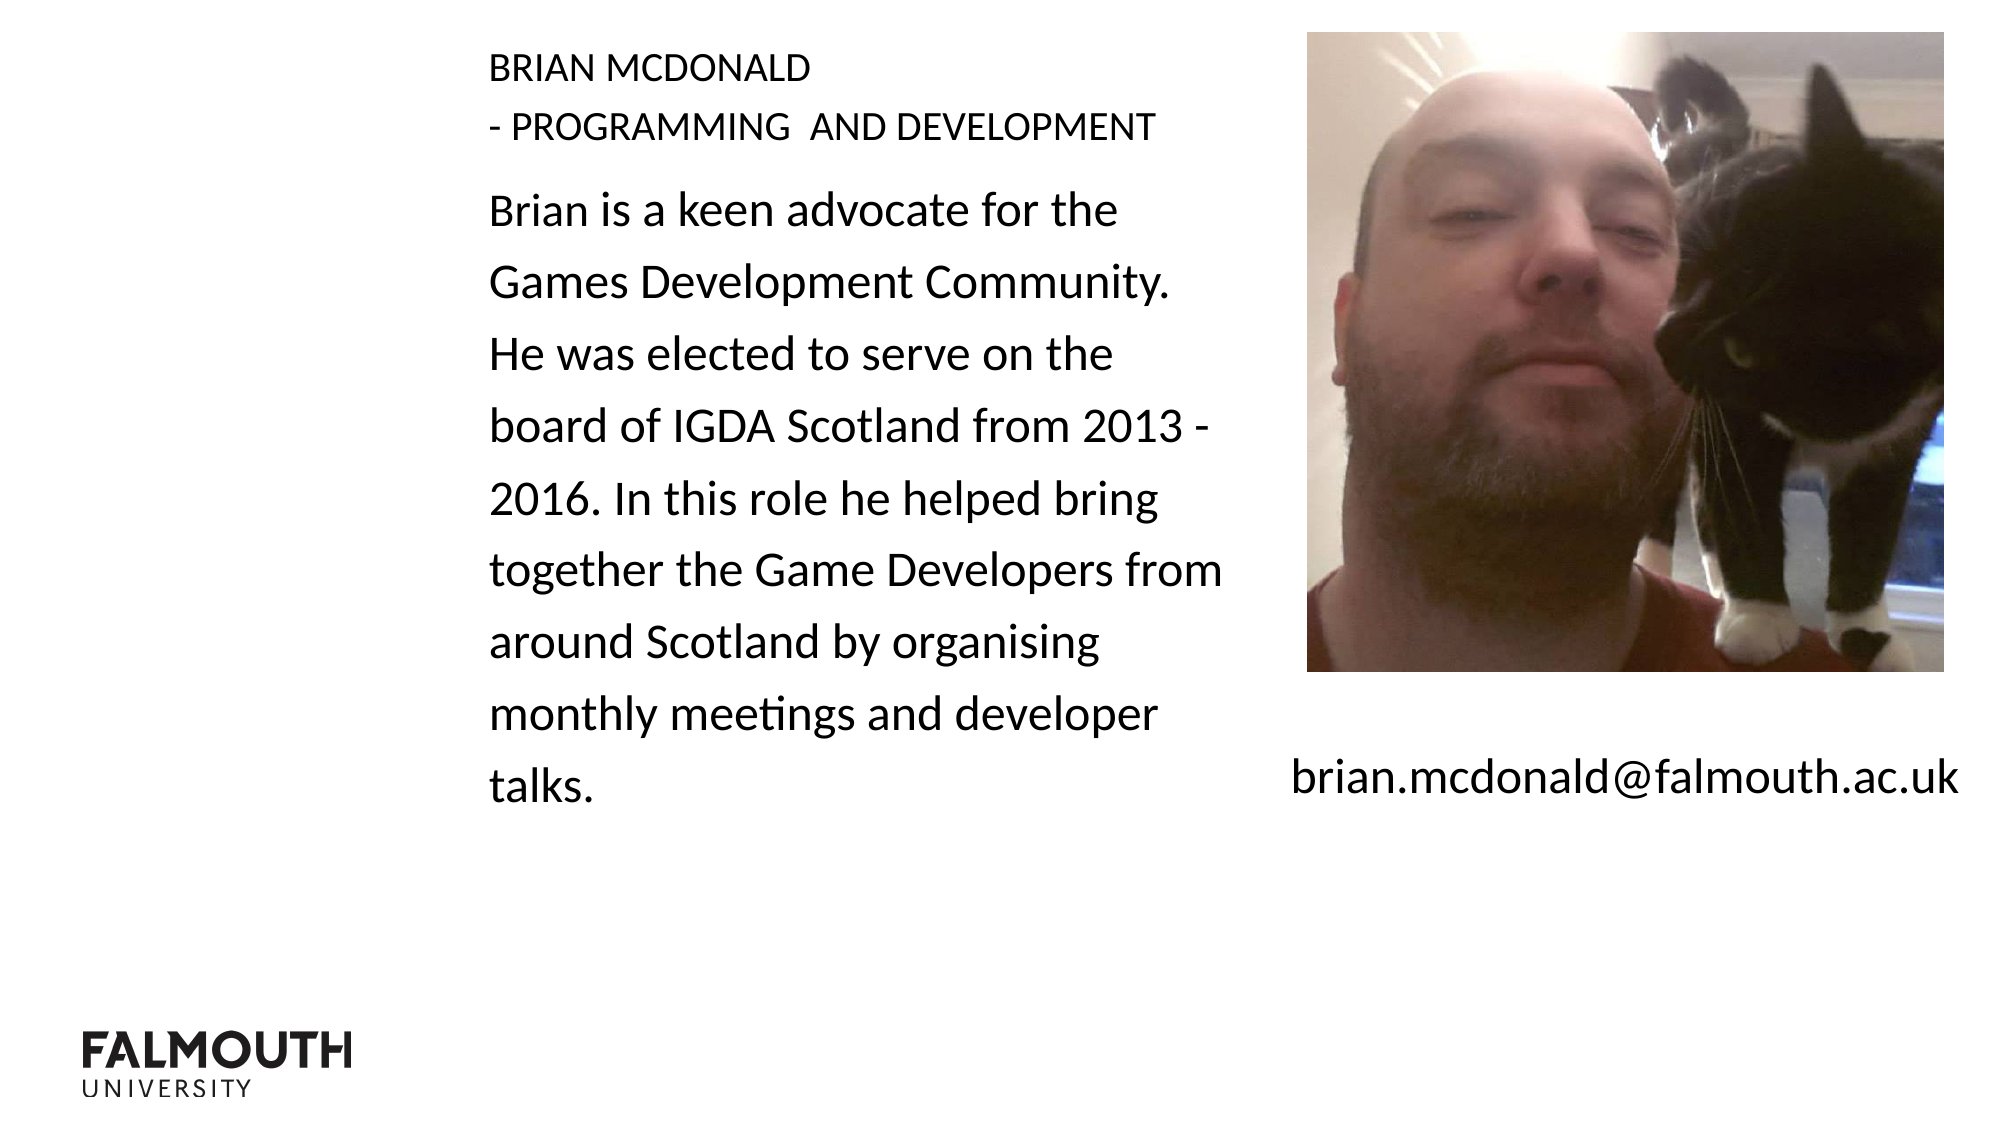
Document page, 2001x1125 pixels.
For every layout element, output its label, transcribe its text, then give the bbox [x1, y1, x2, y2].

list Brian is a keen advocate for the Games Development Community. He was elected to serve on the board of IGDA Scotland from 2013 - 2016. In this role he helped bring together the Game Developers from around Scotland by organising monthly meetings and developer talks. [474, 157, 1253, 1023]
text_box Brian McDonald - Programming and Development [473, 32, 1307, 137]
picture [1307, 32, 1944, 672]
text_box brian.mcdonald@falmouth.ac.uk [1275, 735, 1975, 811]
